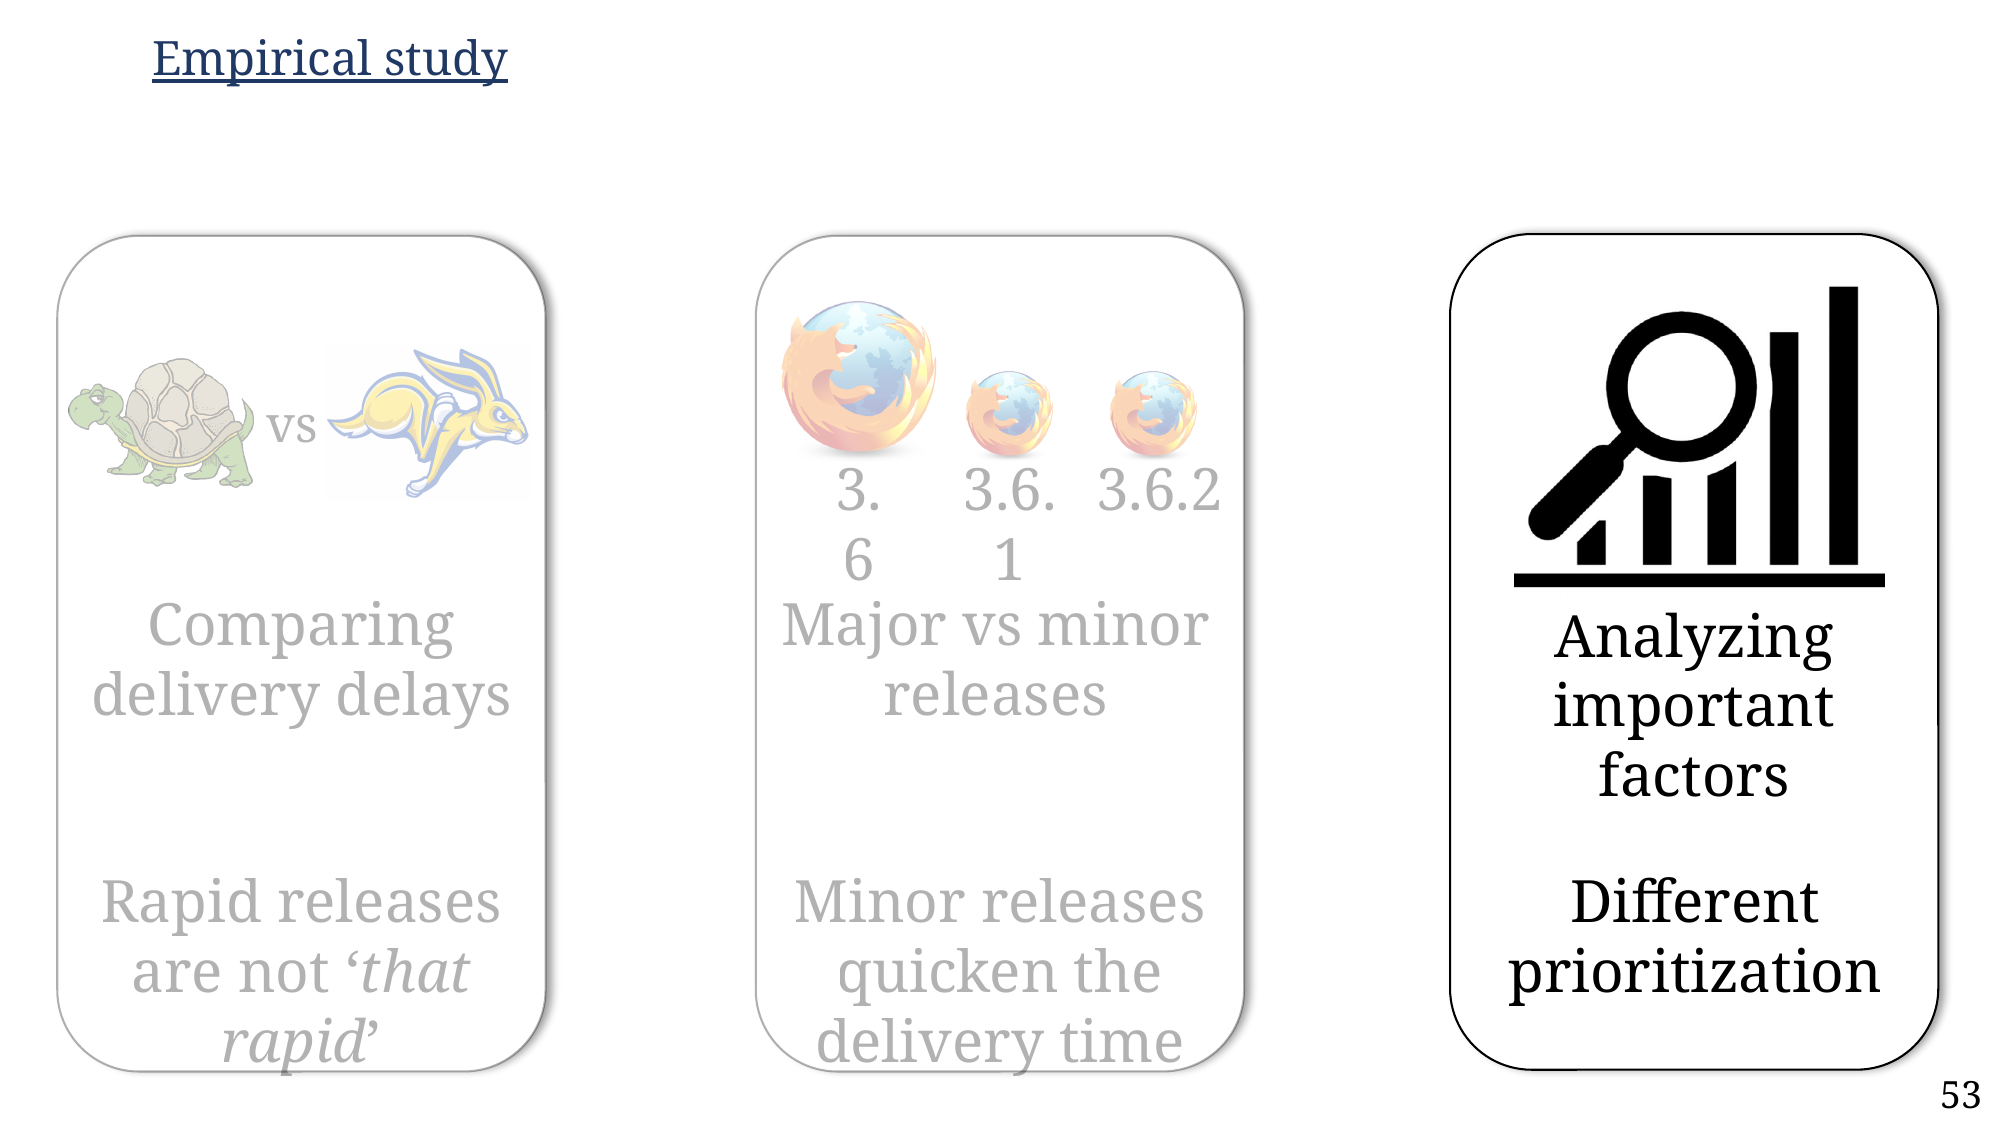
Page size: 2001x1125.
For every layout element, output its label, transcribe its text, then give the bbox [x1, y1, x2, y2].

list Empirical study [137, 27, 1863, 94]
text_box Comparing delivery delays [57, 579, 546, 735]
text_box [67, 303, 533, 547]
text_box [56, 234, 547, 1002]
text_box [754, 234, 1246, 1004]
picture [1513, 251, 1885, 622]
text_box Rapid releases are not ‘that rapid’ [57, 856, 546, 1082]
text_box 3.6.1 [935, 463, 1084, 579]
text_box Different prioritization [1451, 857, 1940, 1012]
text_box 3.6.2 [1079, 444, 1240, 530]
text_box Analyzing important factors [1450, 591, 1939, 816]
text_box Major vs minor releases [751, 579, 1240, 735]
picture [324, 345, 532, 501]
picture [778, 301, 940, 463]
picture [68, 358, 254, 488]
text_box 53 [1925, 1063, 2000, 1124]
text_box Minor releases quicken the delivery time [755, 856, 1244, 1082]
text_box [1449, 233, 1940, 1007]
text_box [1452, 1012, 1936, 1071]
text_box [777, 284, 1230, 463]
picture [964, 371, 1055, 462]
picture [1108, 371, 1199, 462]
text_box 3.6 [806, 463, 912, 579]
